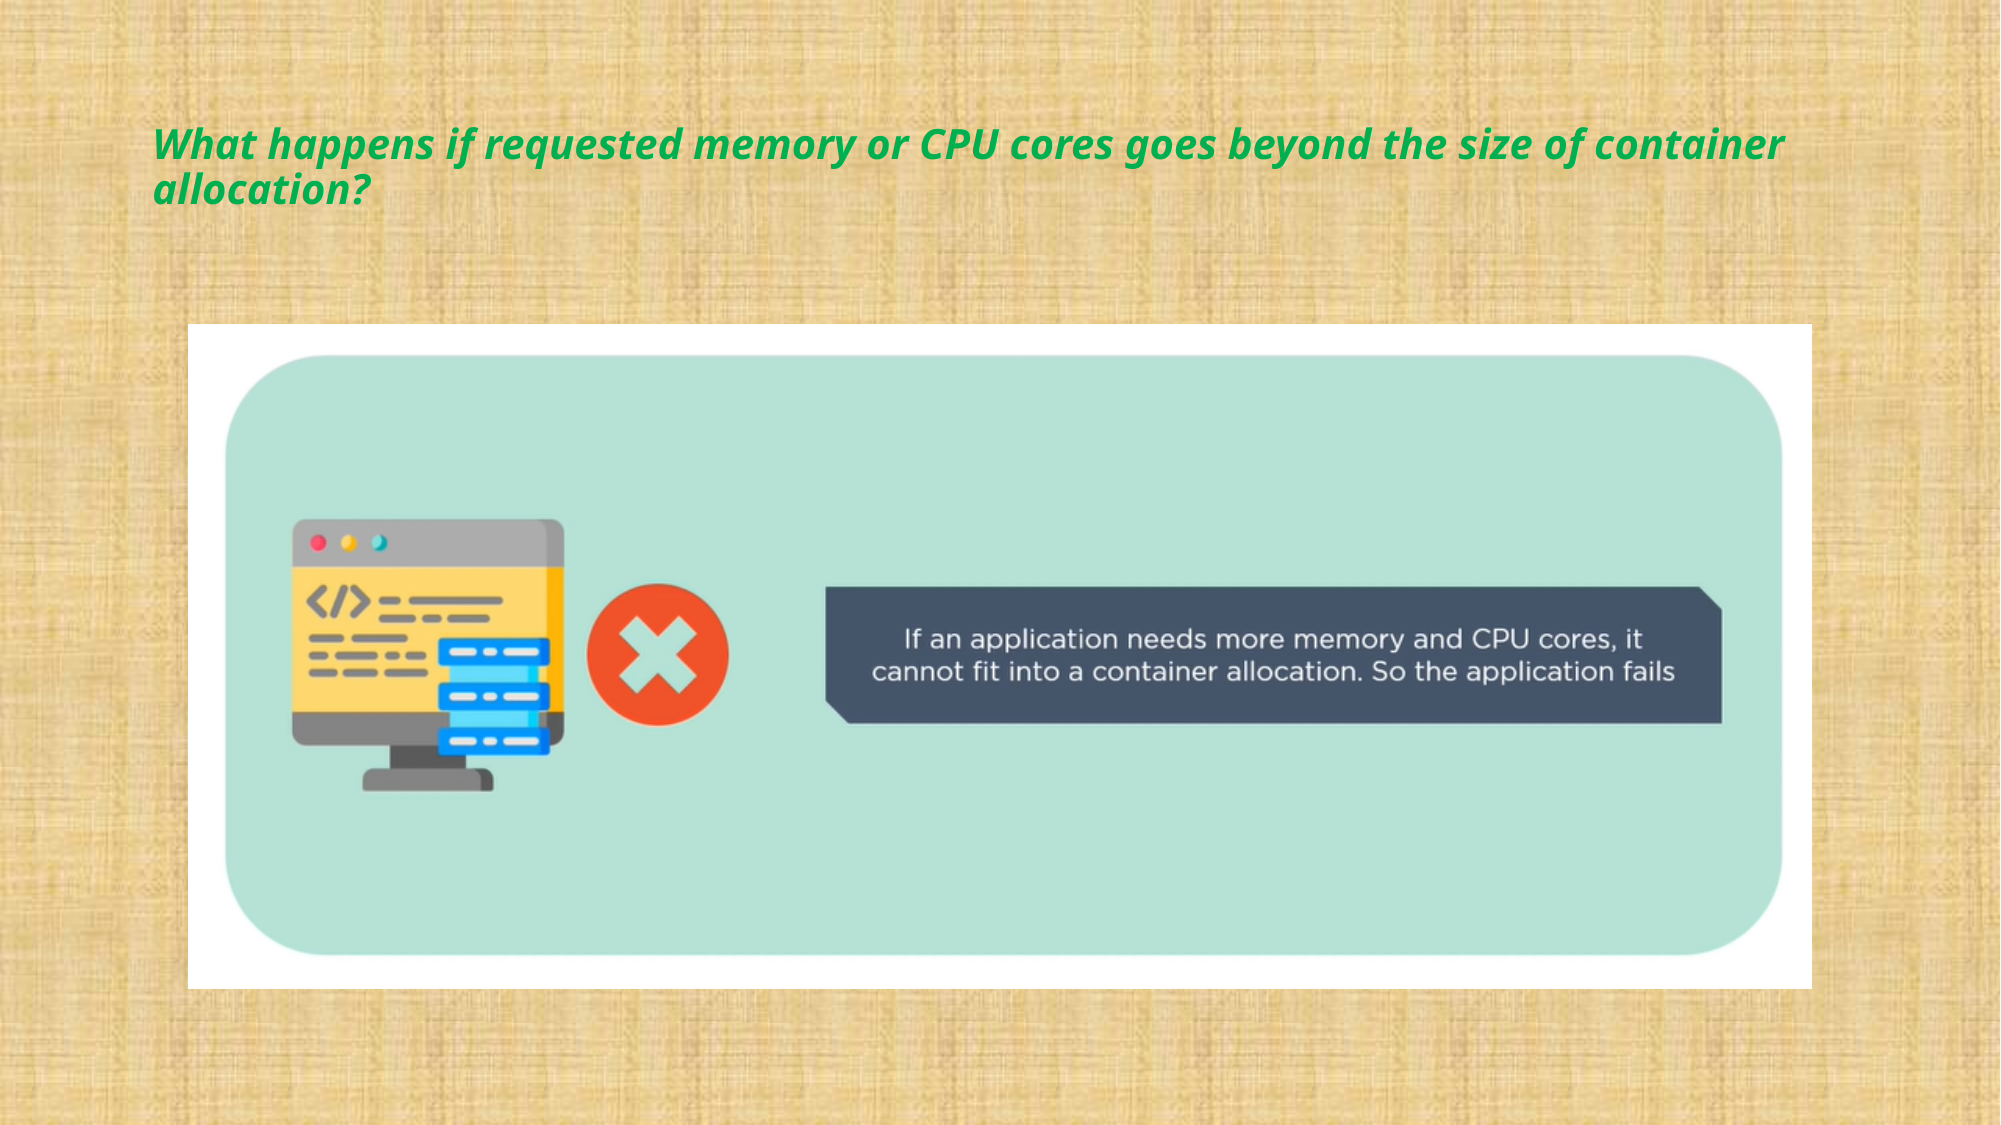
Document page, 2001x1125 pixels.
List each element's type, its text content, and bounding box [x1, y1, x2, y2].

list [188, 324, 1812, 989]
title What happens if requested memory or CPU cores goes beyond the size of container allocation? [137, 59, 1863, 278]
picture [0, 0, 2001, 1125]
